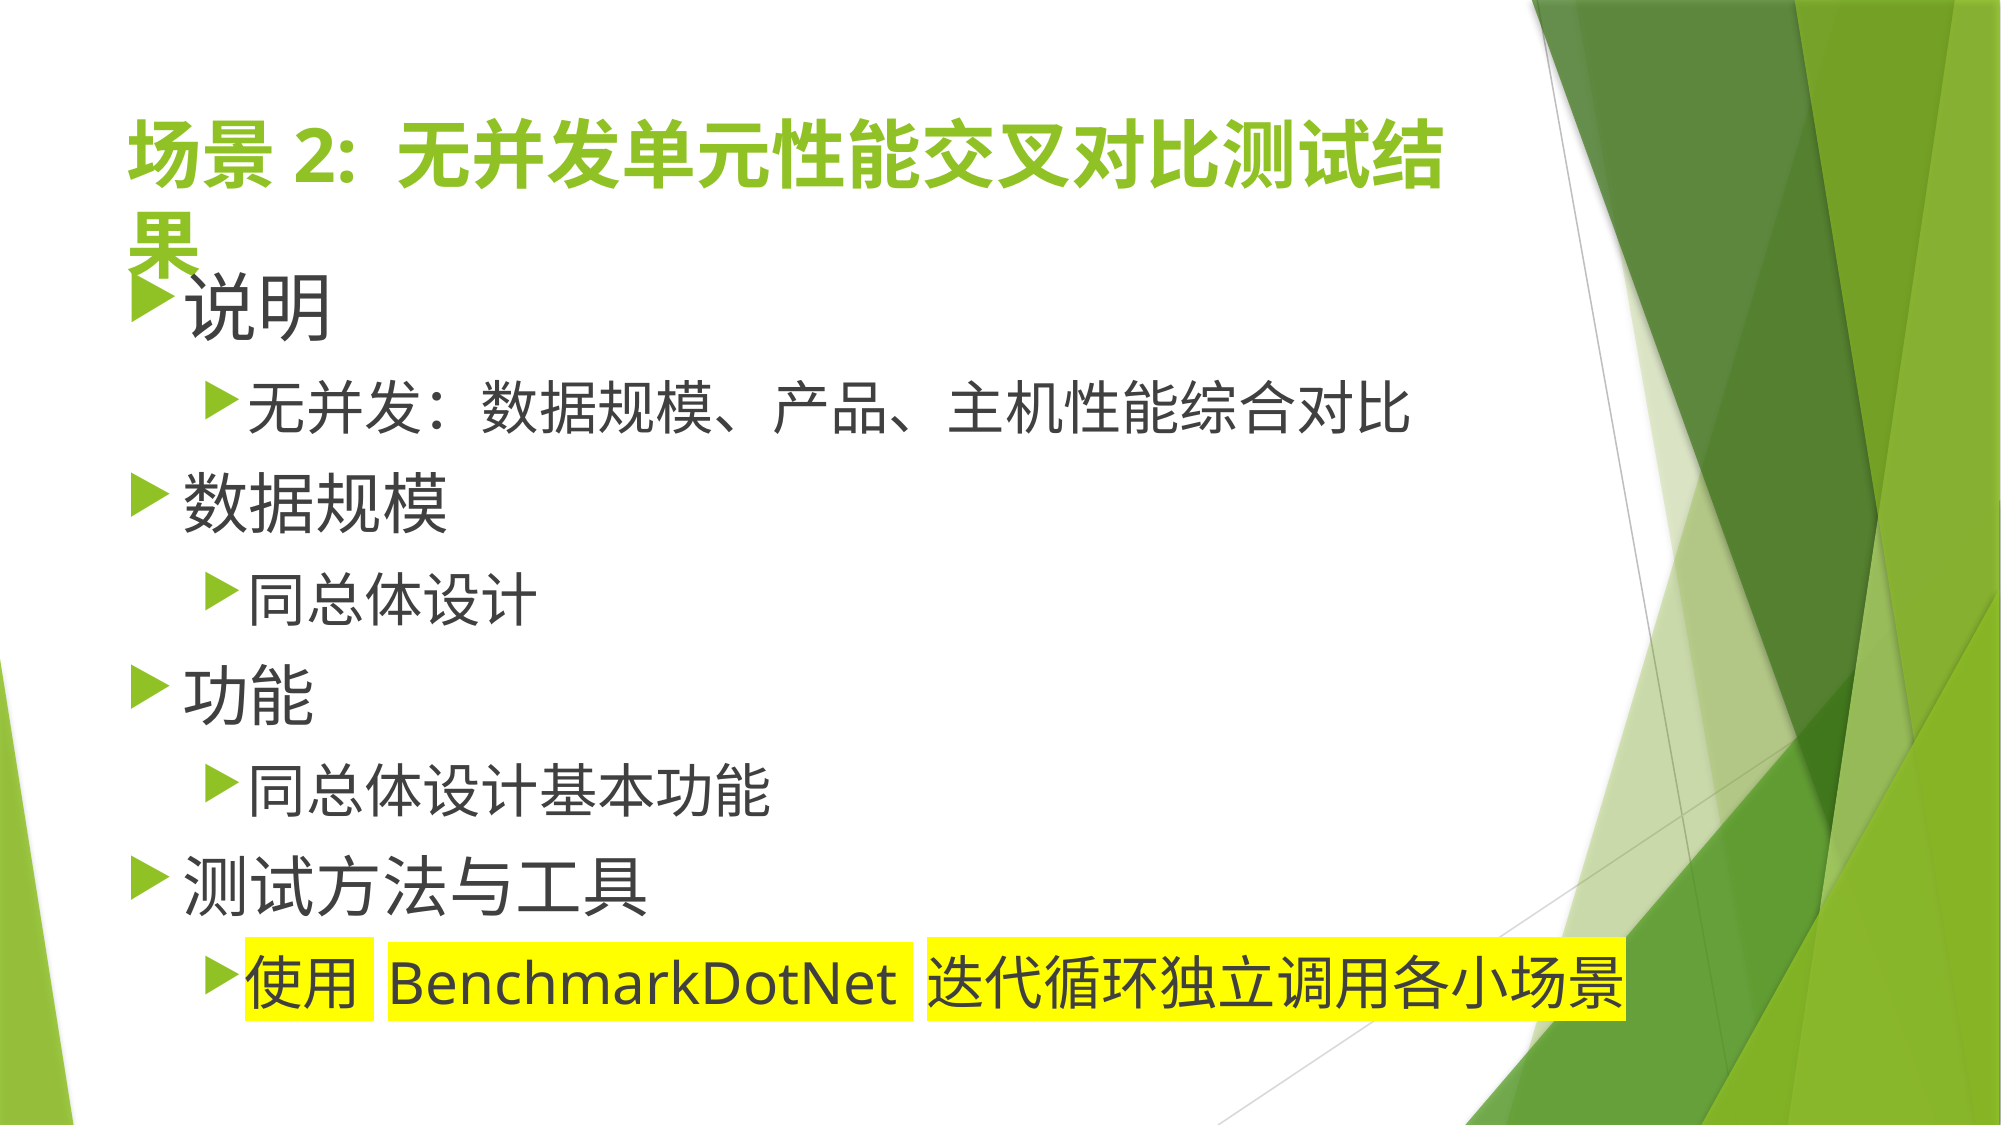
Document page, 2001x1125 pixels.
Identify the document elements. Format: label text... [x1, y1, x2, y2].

title 场景2: 无并发单元性能交叉对比测试结果 [111, 99, 1522, 252]
list 说明 无并发：数据规模、产品、主机性能综合对比 数据规模 同总体设计 功能 同总体设计基本功能 测试方法与工具 使用 BenchmarkDotNet 迭代循环独立调用各小场景 [111, 252, 1788, 1078]
